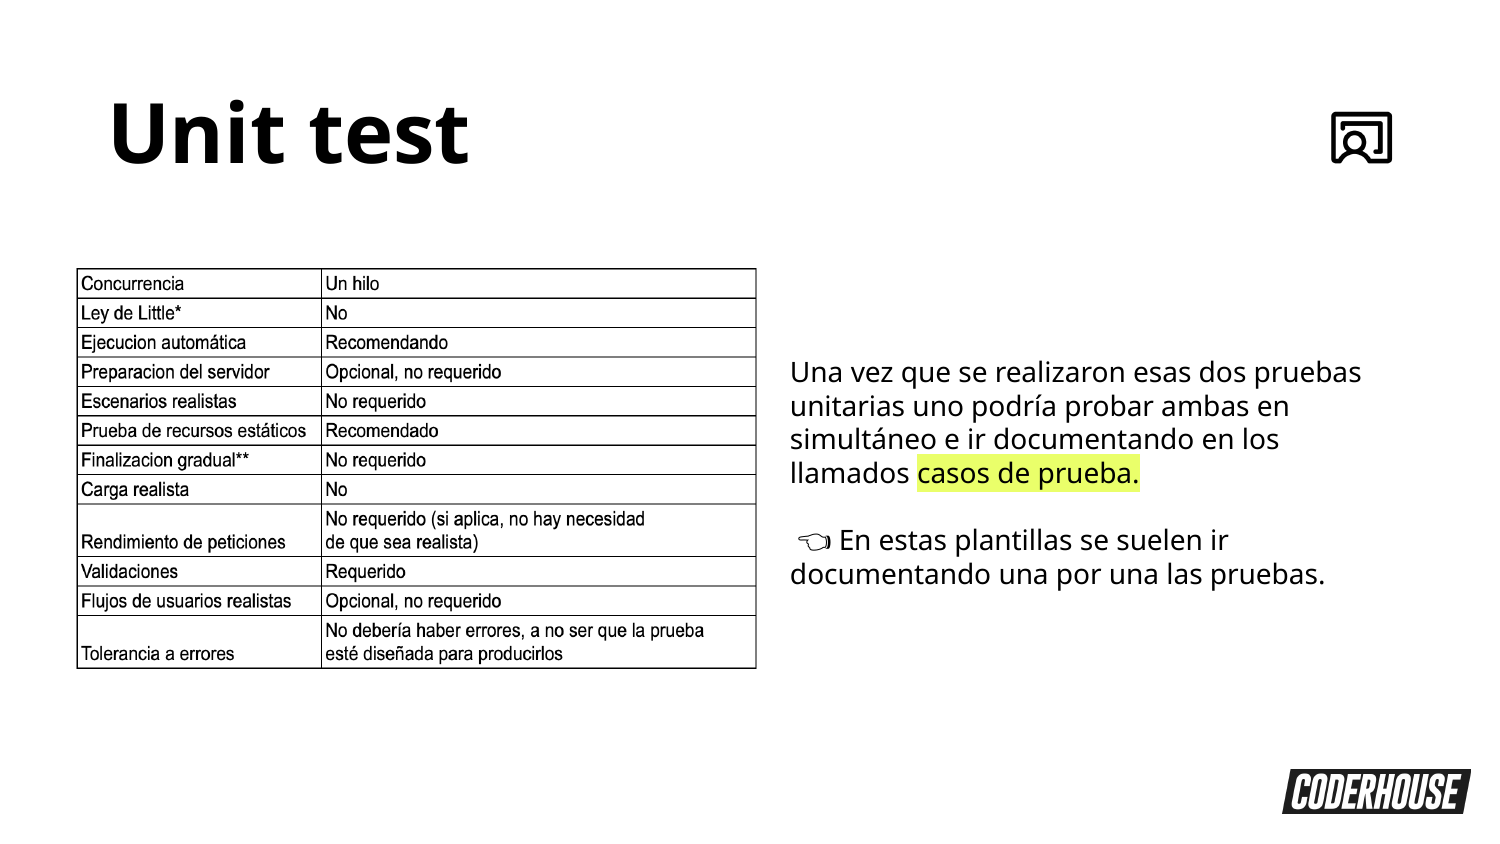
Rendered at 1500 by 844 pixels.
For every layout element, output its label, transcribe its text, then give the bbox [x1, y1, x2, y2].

picture [1281, 769, 1471, 814]
text_box Unit test [92, 76, 868, 197]
text_box Una vez que se realizaron esas dos pruebas unitarias uno podría probar ambas en simultáneo e ir documentando en los llamados casos de prueba. 👈 En estas plantillas se suelen ir documentando una por una las pruebas. [774, 339, 1422, 673]
picture [71, 258, 764, 677]
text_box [1300, 76, 1423, 199]
